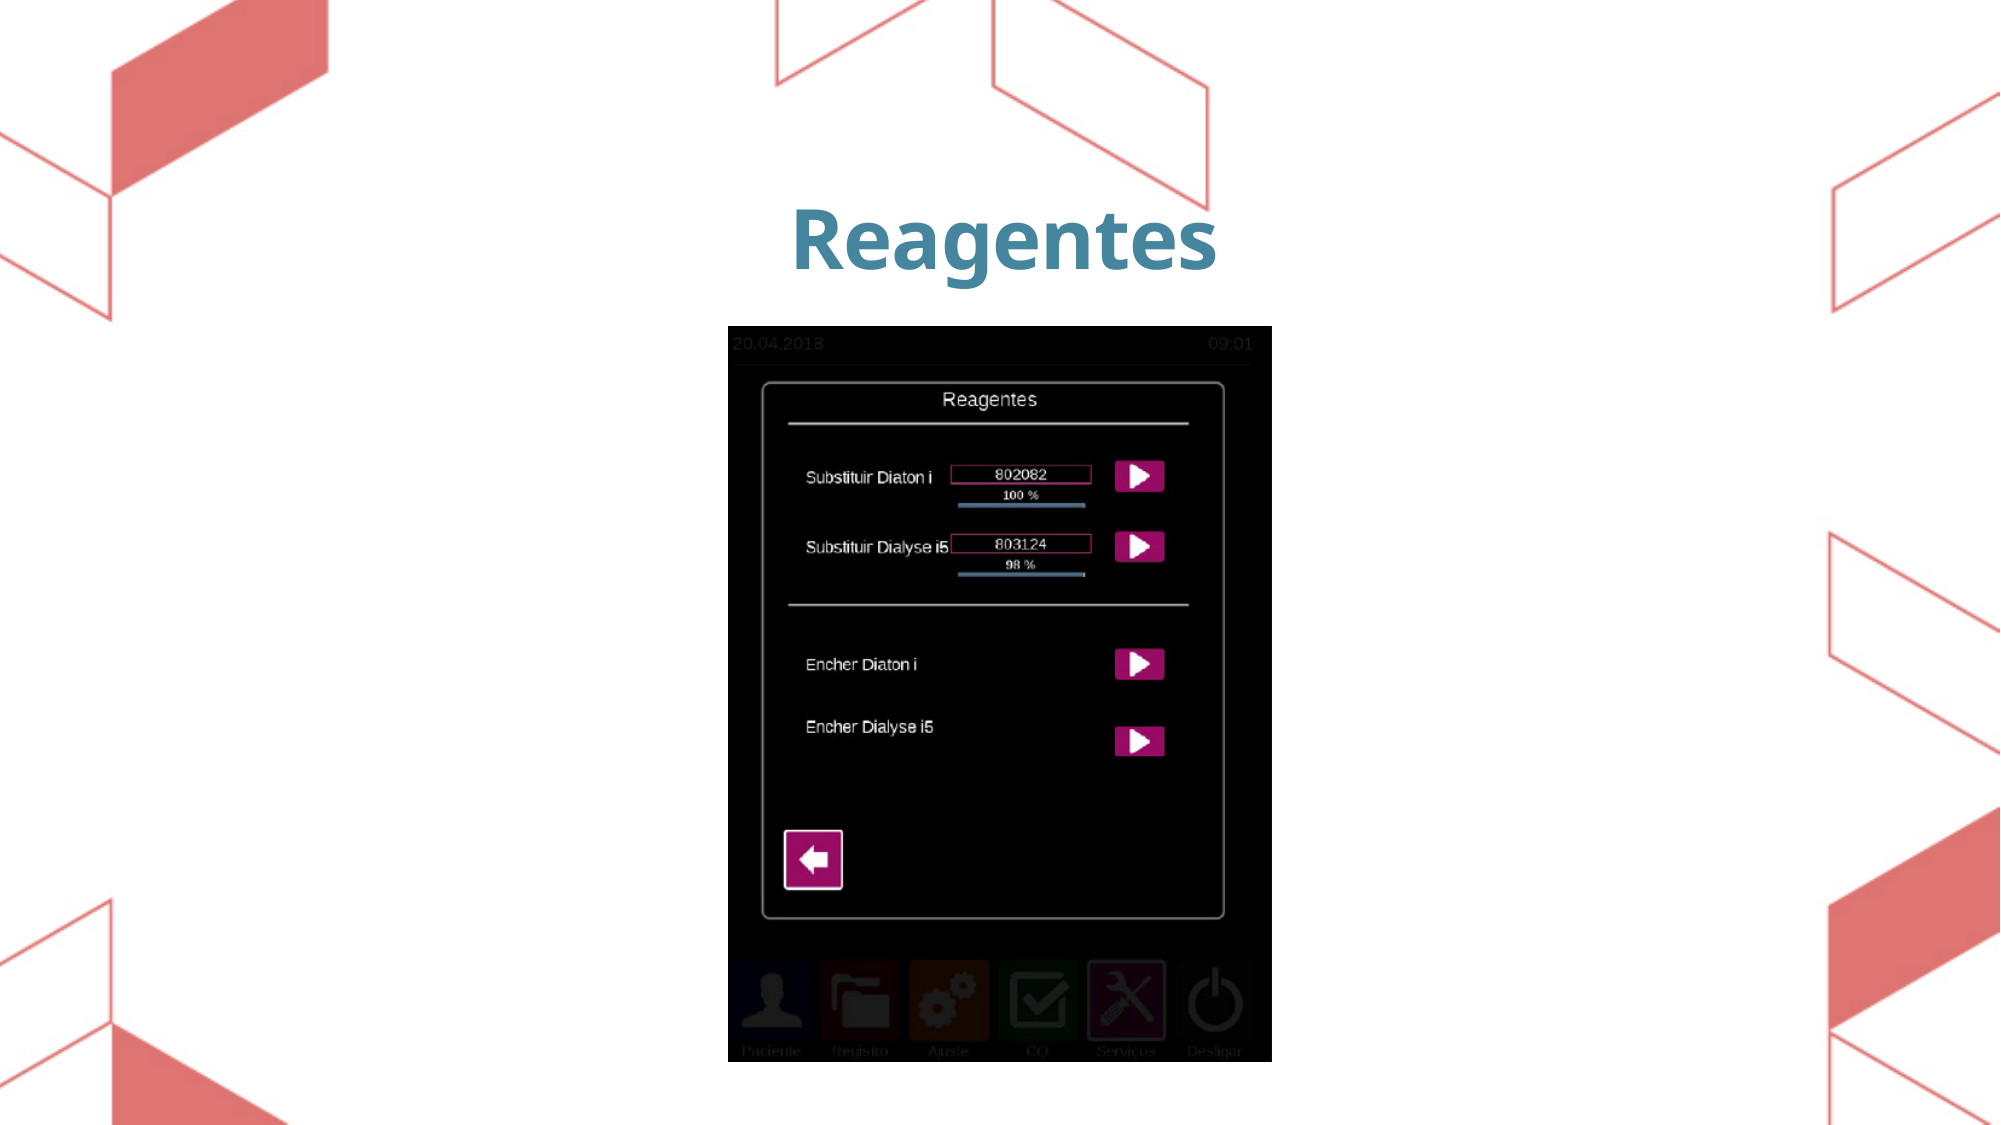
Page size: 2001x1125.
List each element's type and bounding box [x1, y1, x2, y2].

picture [0, 0, 2000, 1125]
list [727, 325, 1273, 1062]
